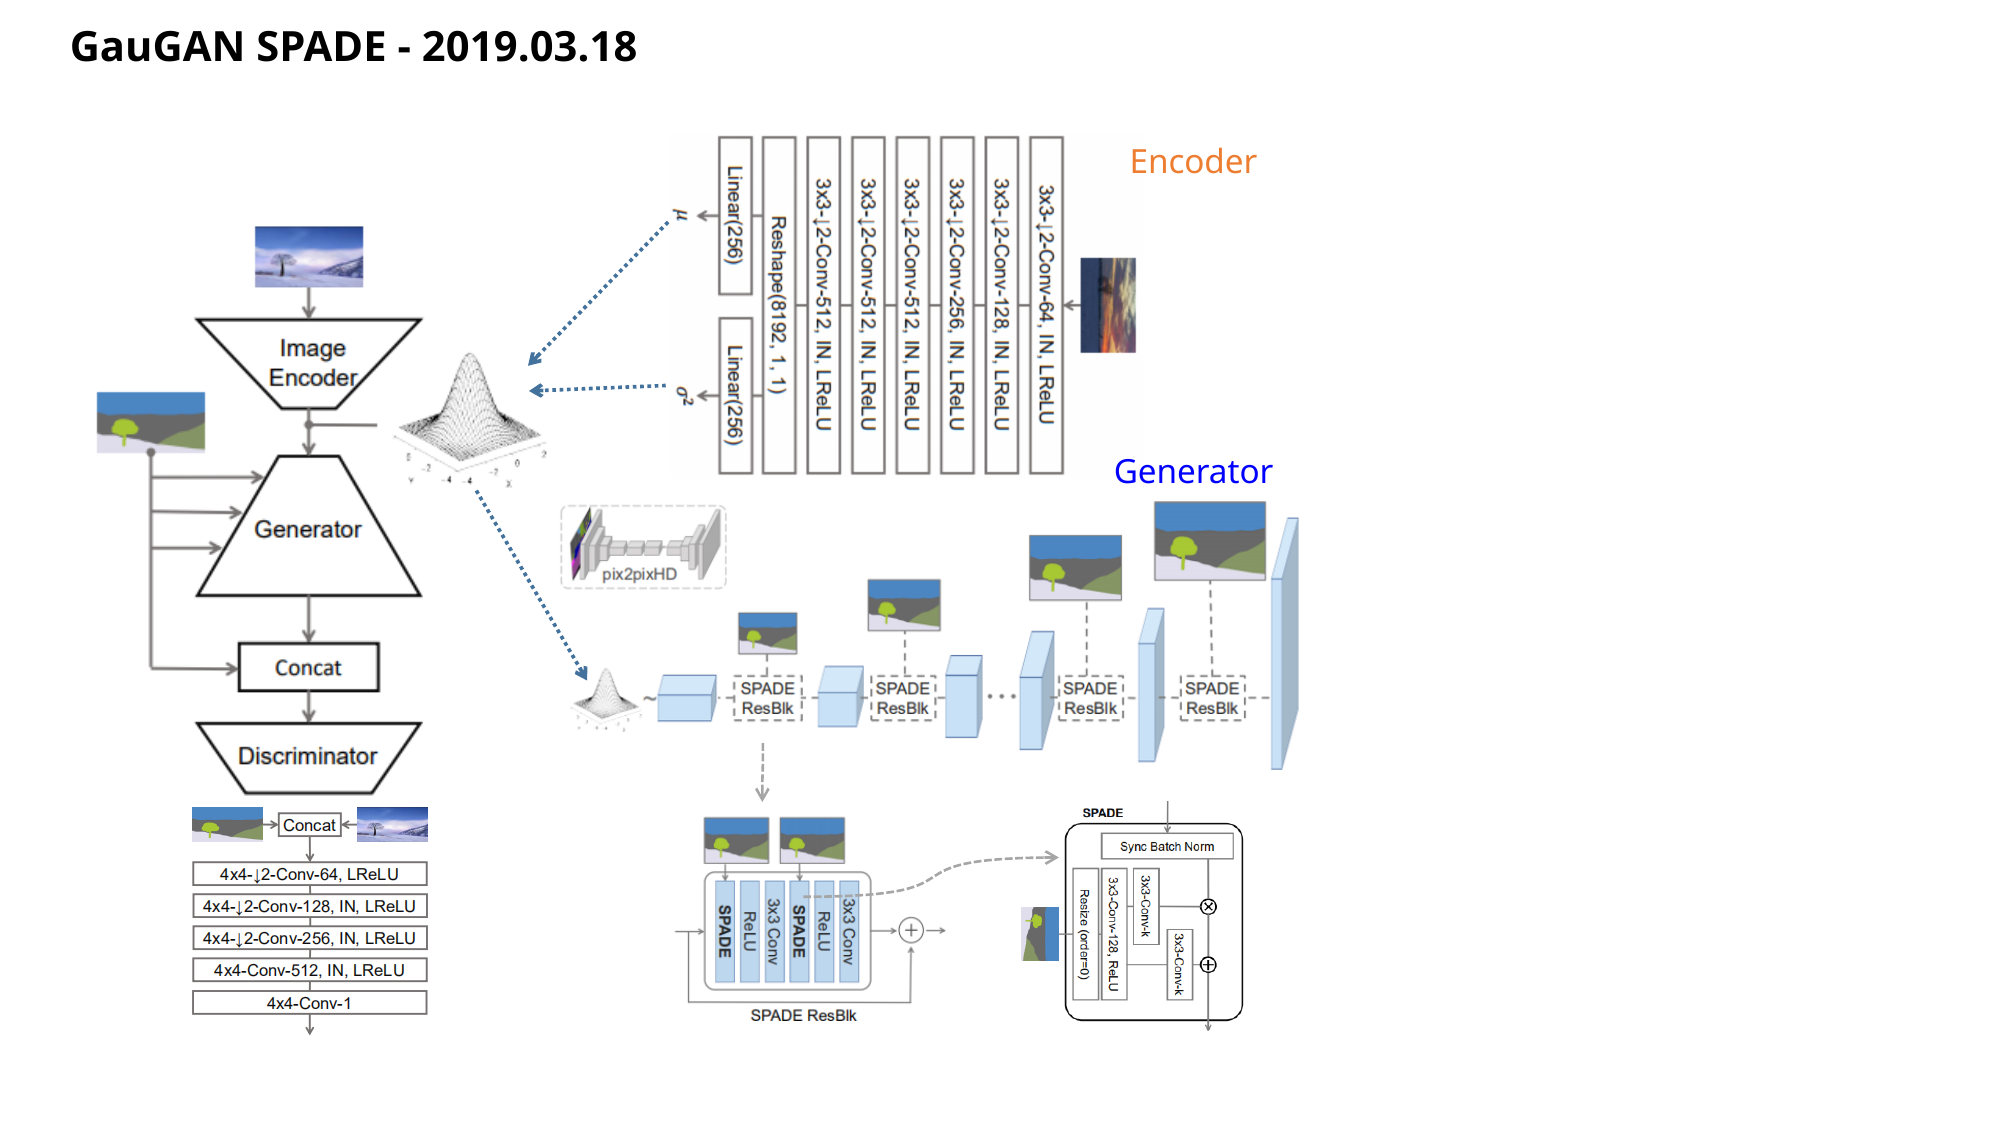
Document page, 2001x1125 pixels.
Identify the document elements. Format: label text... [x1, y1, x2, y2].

text_box Generator [1098, 442, 1289, 498]
text_box Encoder [1114, 133, 1273, 188]
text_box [803, 857, 1059, 897]
picture [1010, 801, 1245, 1034]
text_box GauGAN SPADE - 2019.03.18 [54, 11, 1161, 77]
picture [91, 68, 1307, 1040]
picture [665, 801, 958, 1034]
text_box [476, 490, 588, 681]
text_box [528, 385, 666, 391]
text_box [527, 222, 669, 366]
